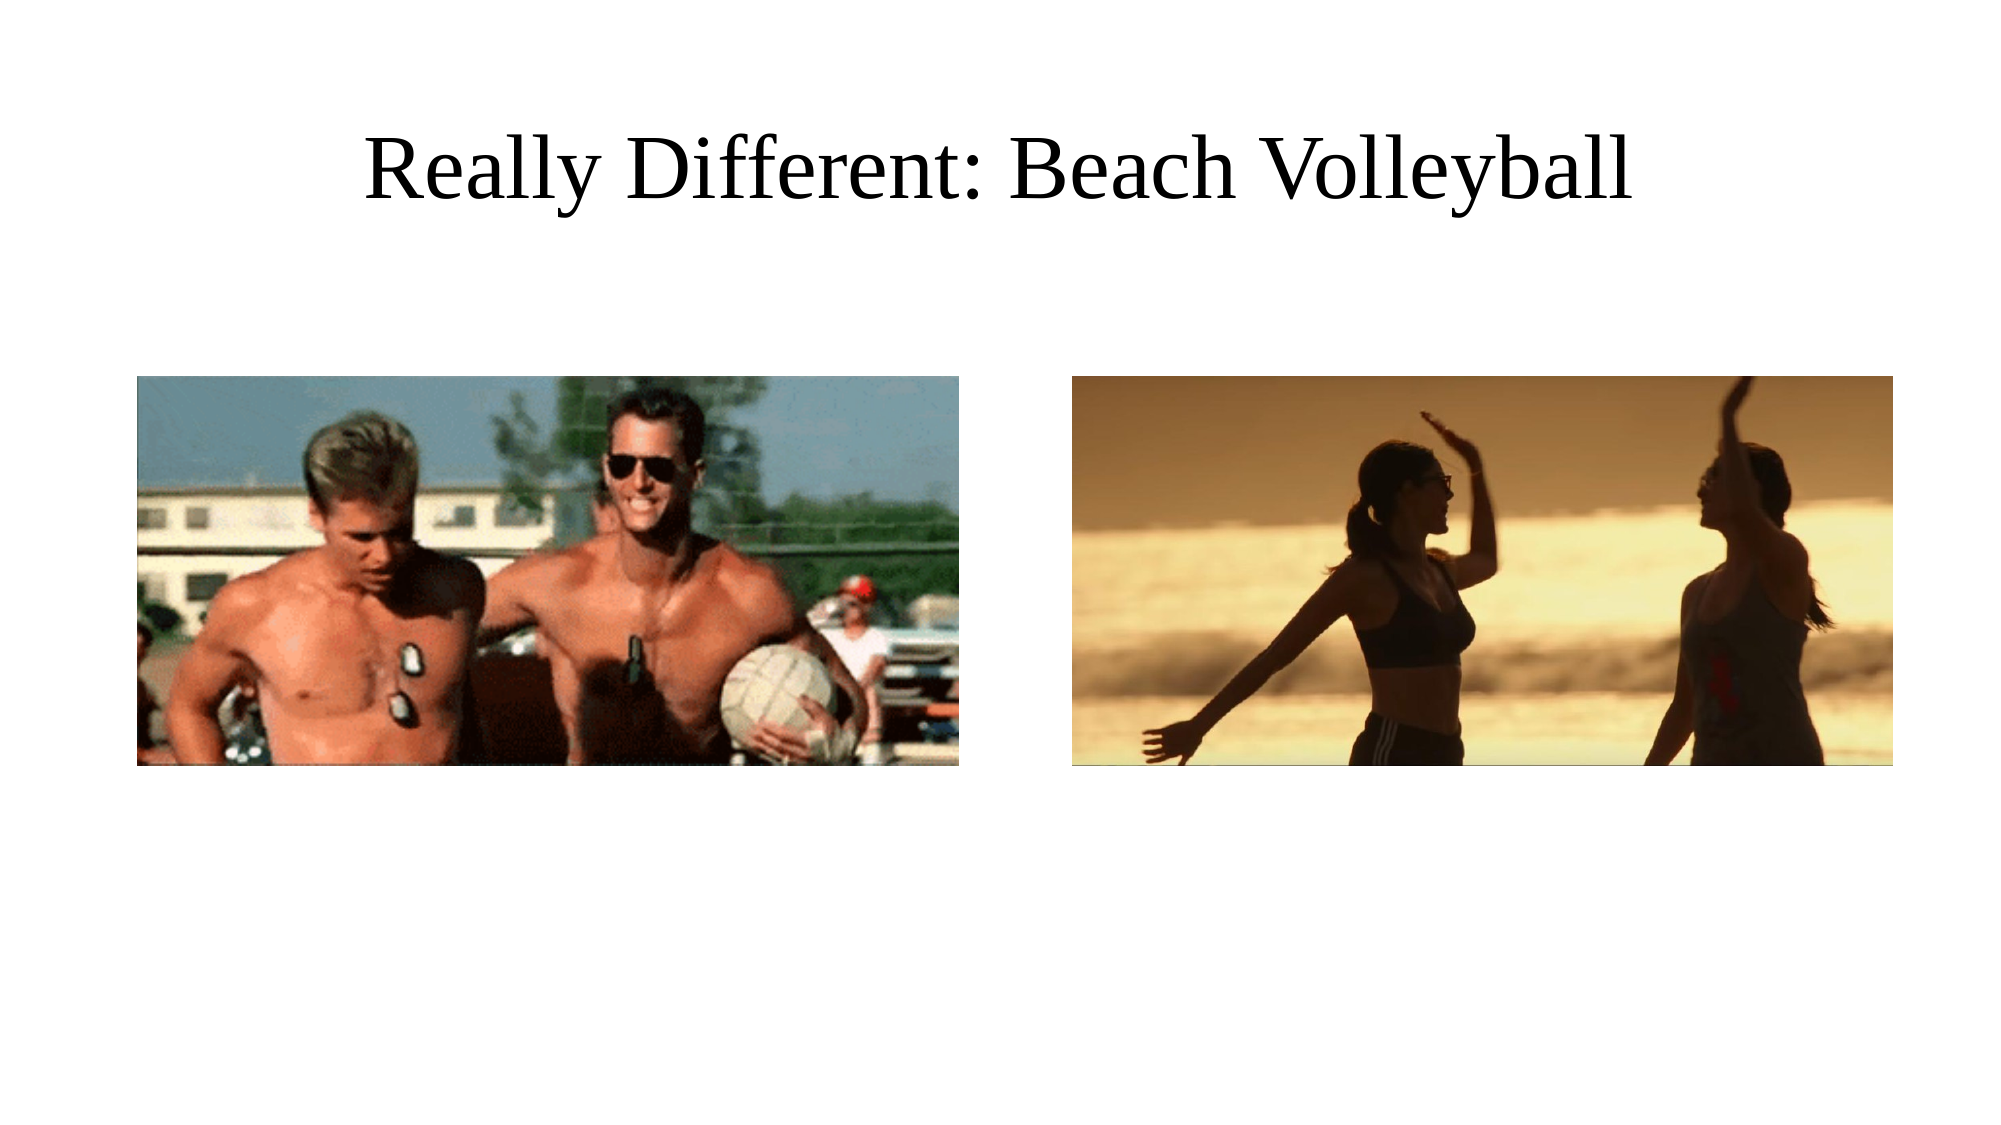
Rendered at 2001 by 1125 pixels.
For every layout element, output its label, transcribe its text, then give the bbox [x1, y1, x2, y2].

title Really Different: Beach Volleyball [137, 59, 1863, 278]
picture [137, 376, 959, 766]
picture [1072, 376, 1893, 766]
